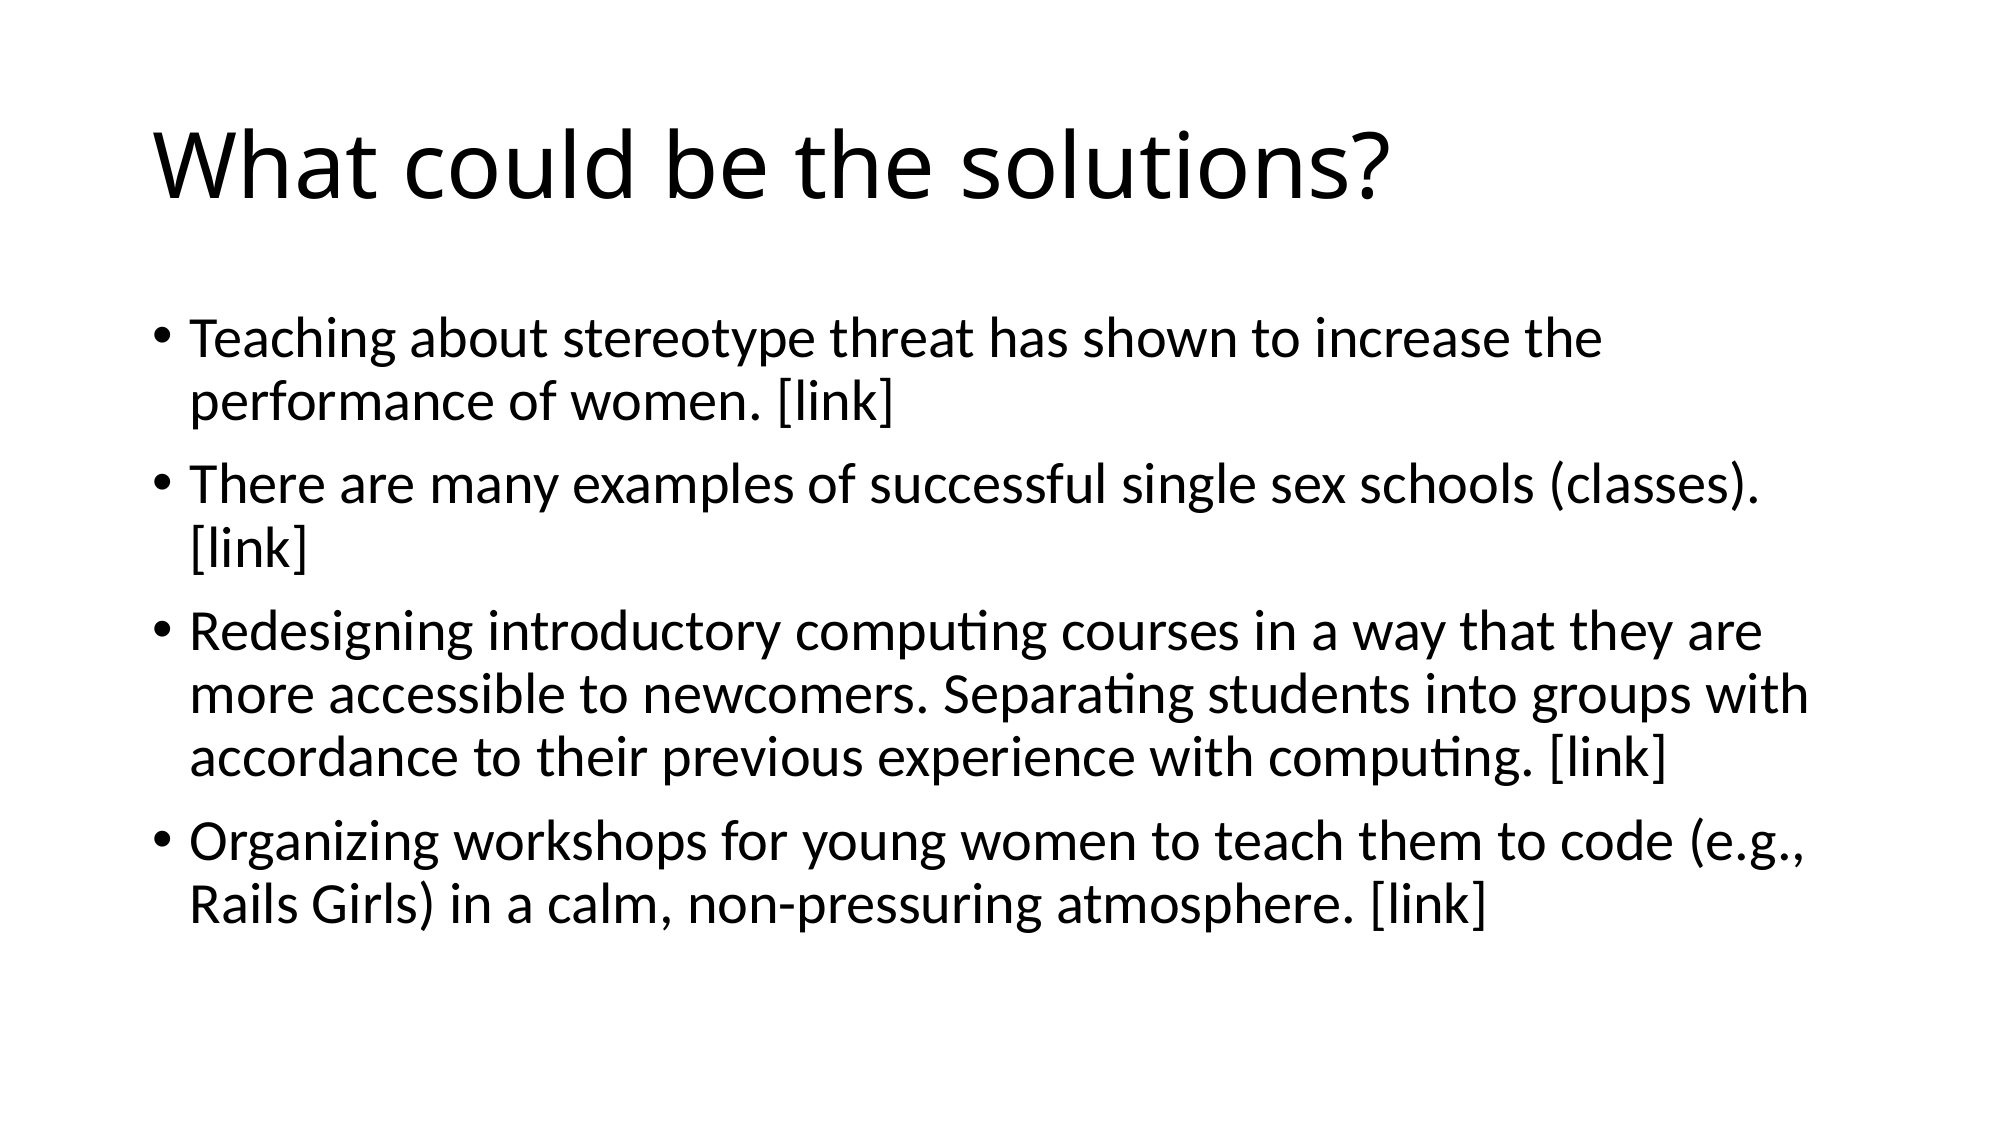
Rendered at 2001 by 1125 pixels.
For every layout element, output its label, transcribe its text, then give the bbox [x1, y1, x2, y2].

title What could be the solutions? [137, 59, 1863, 278]
list Teaching about stereotype threat has shown to increase the performance of women. [link] There are many examples of successful single sex schools (classes). [link] Redesigning introductory computing courses in a way that they are more accessible to newcomers. Separating students into groups with accordance to their previous experience with computing. [link] Organizing workshops for young women to teach them to code (e.g., Rails Girls) in a calm, non-pressuring atmosphere. [link] [137, 299, 1863, 1014]
